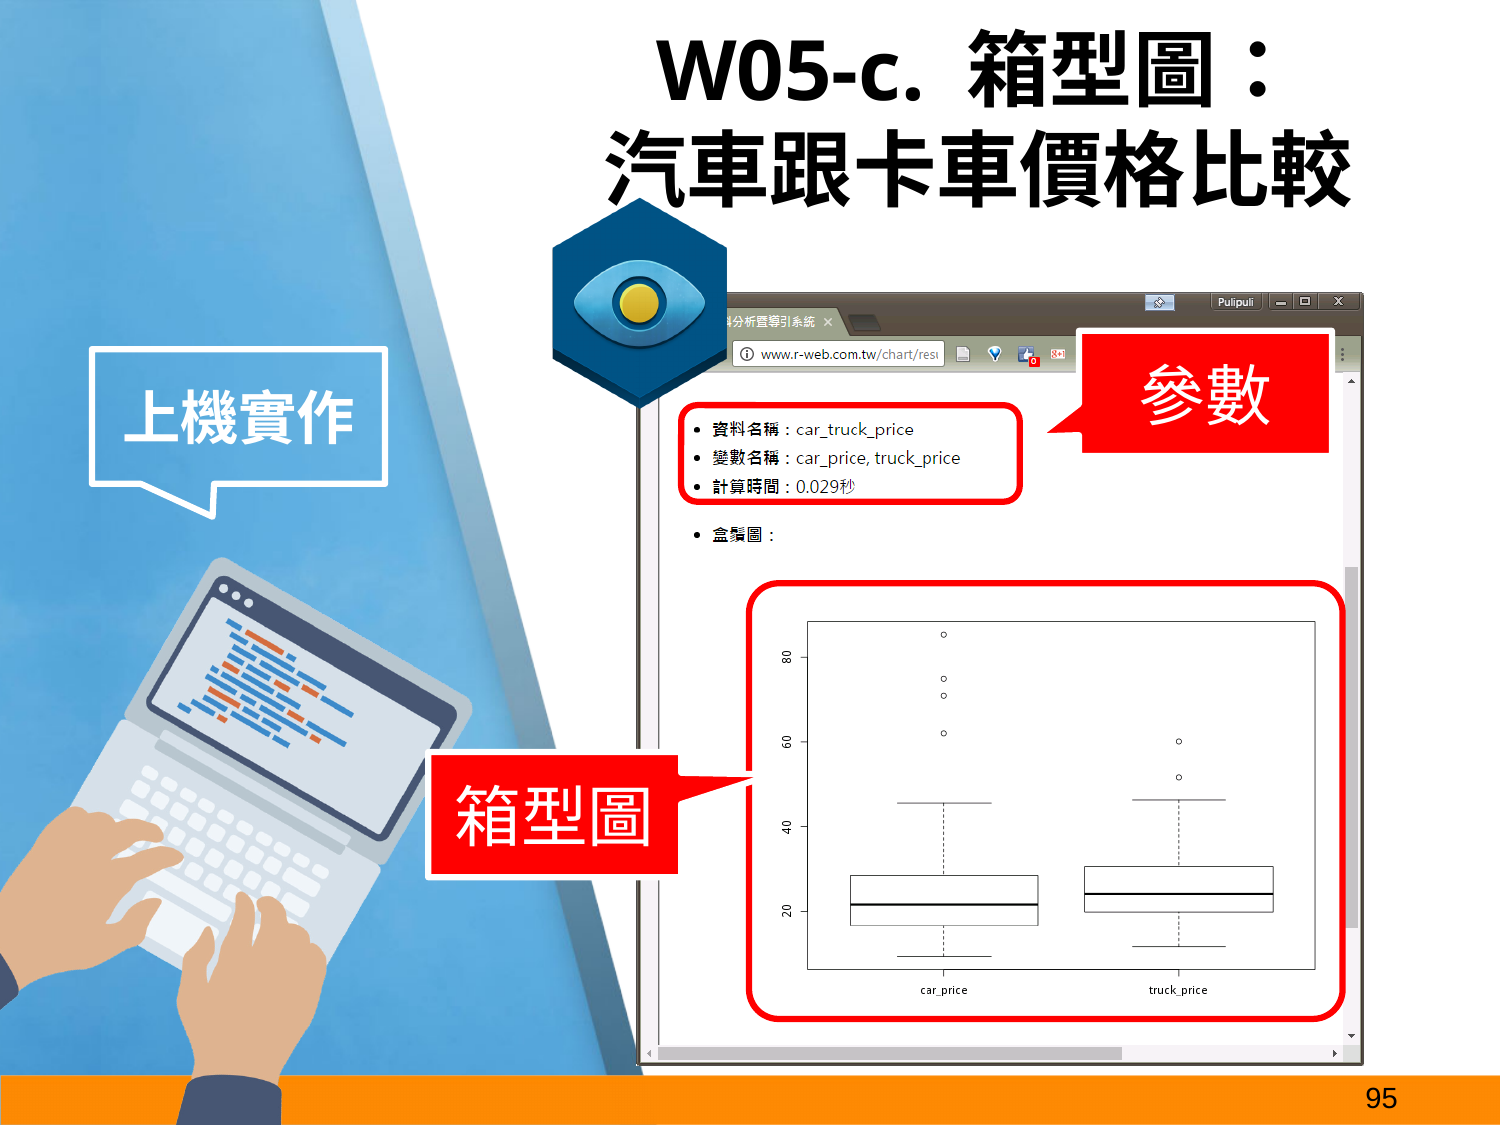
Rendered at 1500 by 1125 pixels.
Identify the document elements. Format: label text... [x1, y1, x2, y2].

text_box 箱型圖 [428, 751, 631, 878]
title 上機實作 [97, 362, 380, 471]
slide_number ‹#› [1350, 1074, 1488, 1118]
picture [0, 0, 1500, 1125]
title W05-c. 箱型圖： 汽車跟卡車價格比較 [534, 27, 1422, 232]
